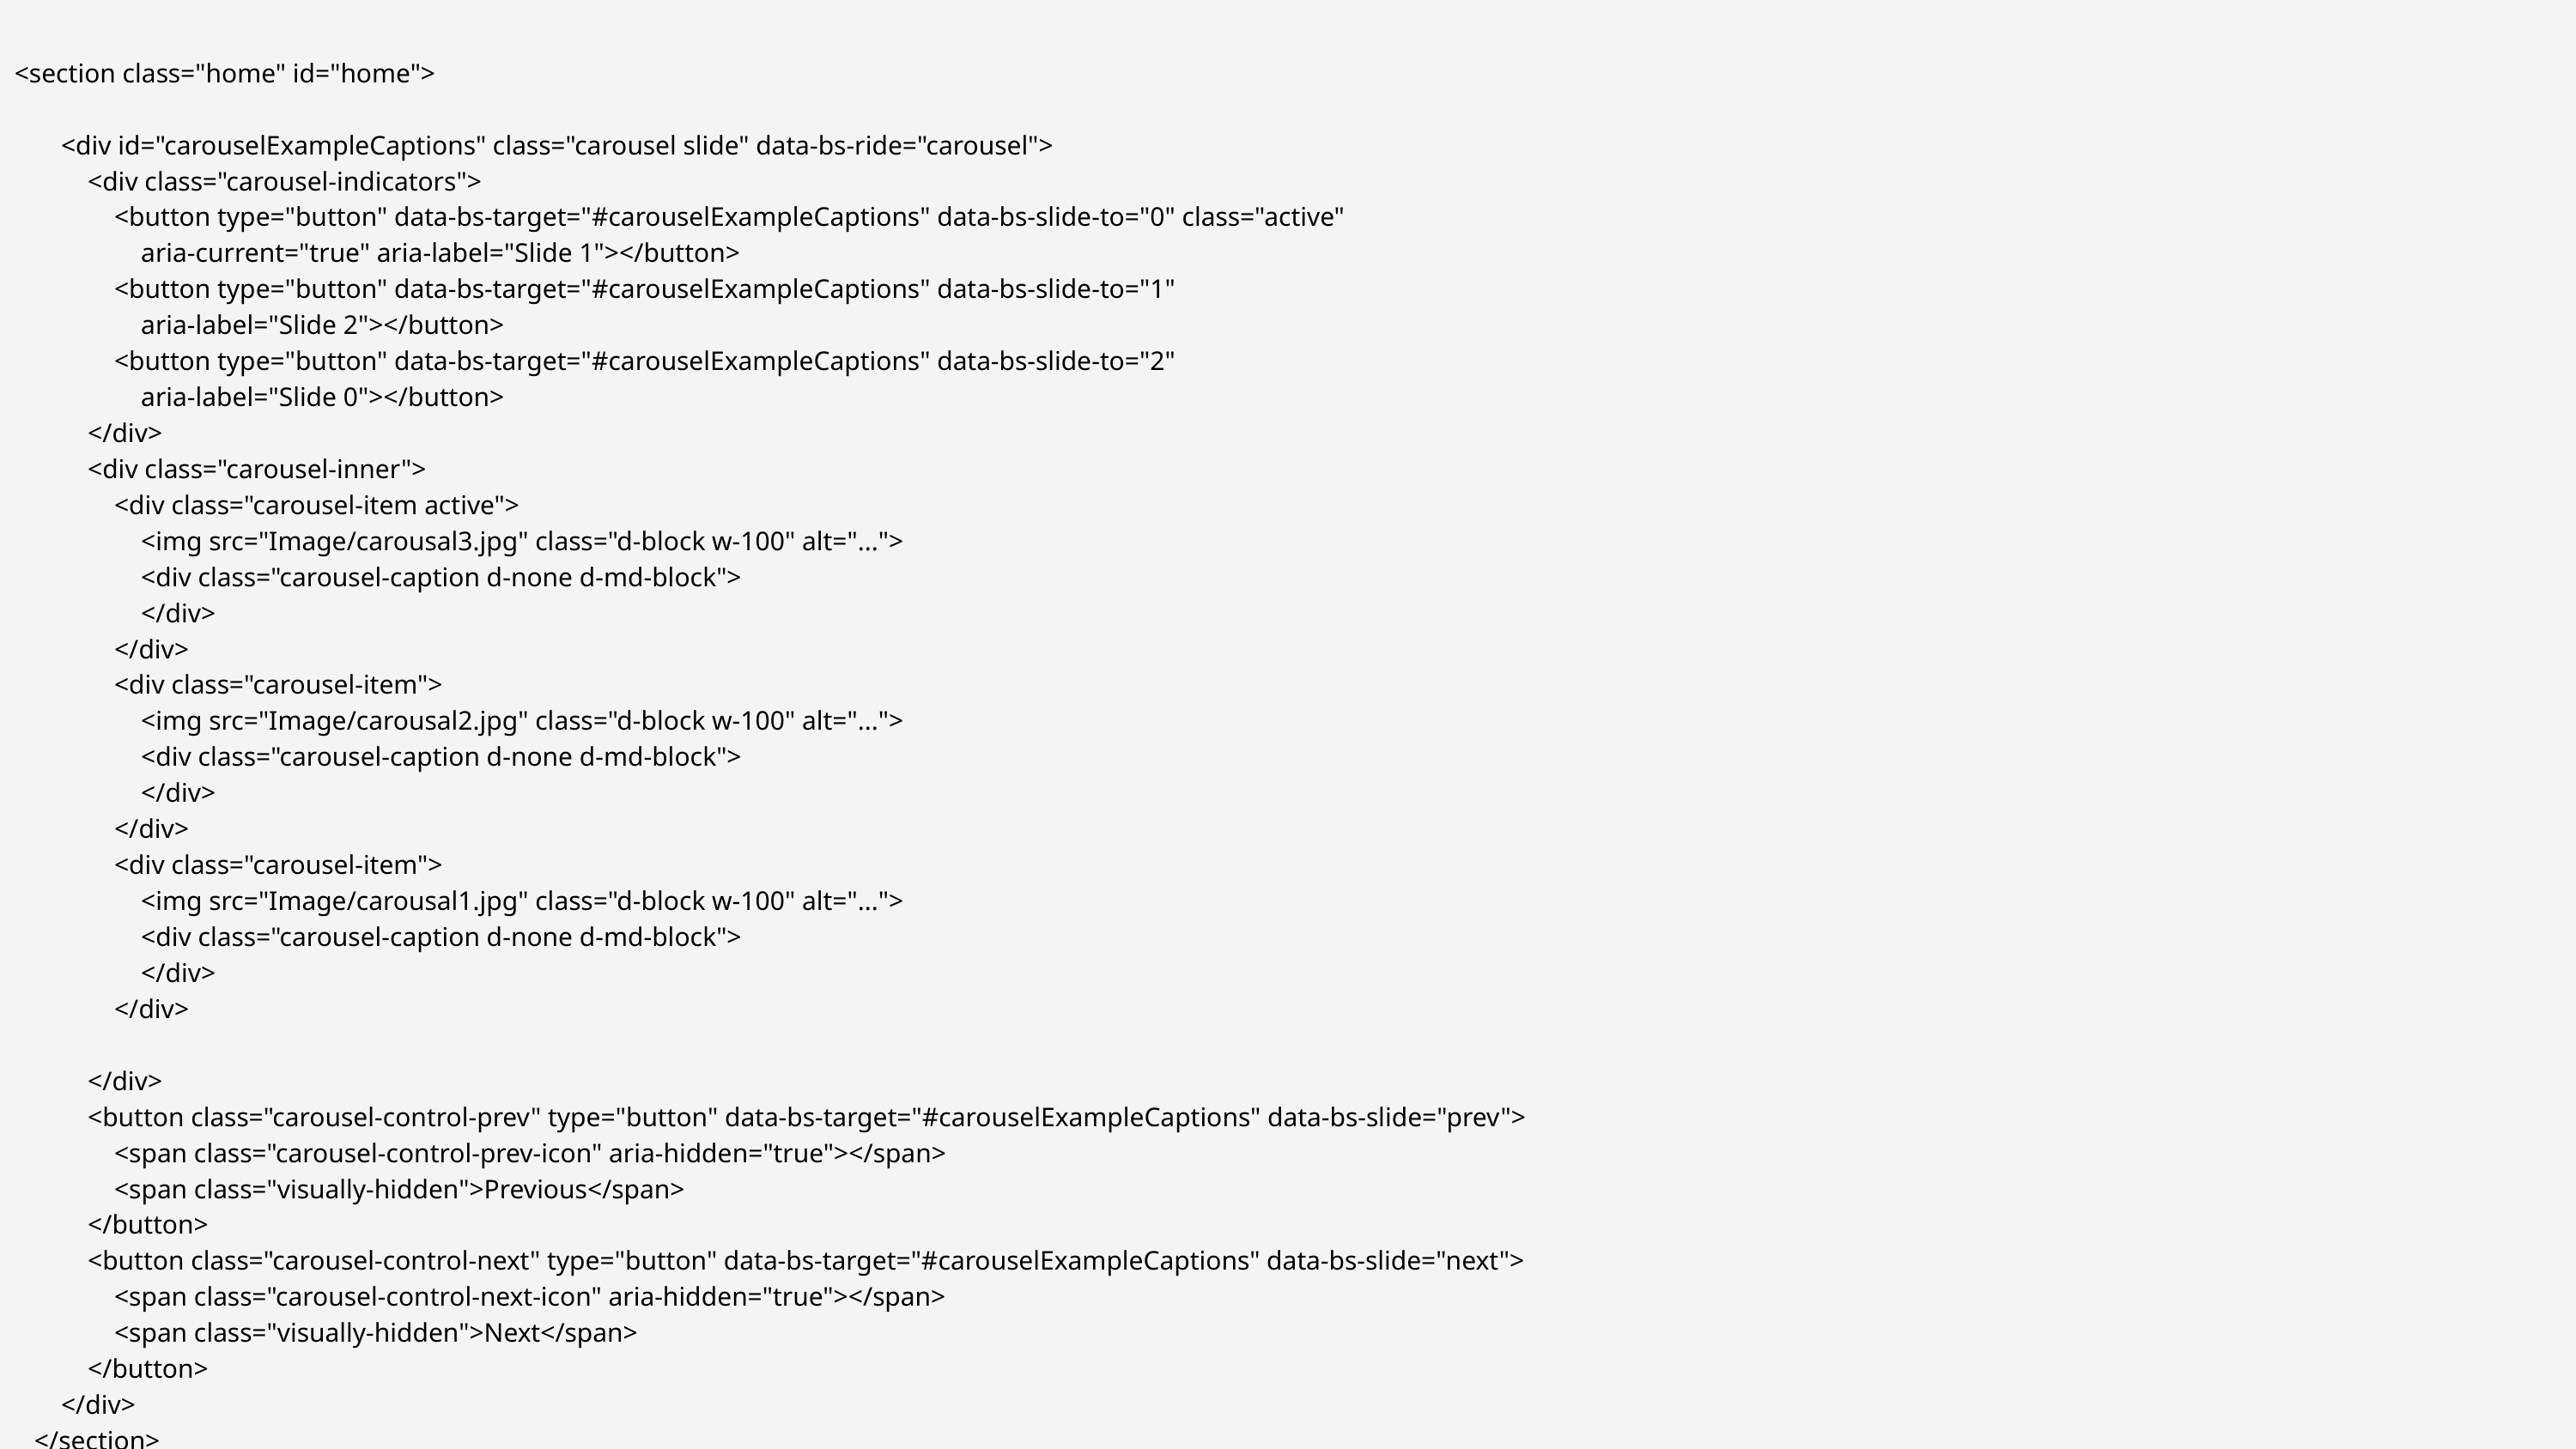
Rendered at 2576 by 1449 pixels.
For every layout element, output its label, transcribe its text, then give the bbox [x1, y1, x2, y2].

text_box <section class="home" id="home"> <div id="carouselExampleCaptions" class="carousel slide" data-bs-ride="carousel"> <div class="carousel-indicators"> <button type="button" data-bs-target="#carouselExampleCaptions" data-bs-slide-to="0" class="active" aria-current="true" aria-label="Slide 1"></button> <button type="button" data-bs-target="#carouselExampleCaptions" data-bs-slide-to="1" aria-label="Slide 2"></button> <button type="button" data-bs-target="#carouselExampleCaptions" data-bs-slide-to="2" aria-label="Slide 0"></button> </div> <div class="carousel-inner"> <div class="carousel-item active"> <img src="Image/carousal3.jpg" class="d-block w-100" alt="..."> <div class="carousel-caption d-none d-md-block"> </div> </div> <div class="carousel-item"> <img src="Image/carousal2.jpg" class="d-block w-100" alt="..."> <div class="carousel-caption d-none d-md-block"> </div> </div> <div class="carousel-item"> <img src="Image/carousal1.jpg" class="d-block w-100" alt="..."> <div class="carousel-caption d-none d-md-block"> </div> </div> </div> <button class="carousel-control-prev" type="button" data-bs-target="#carouselExampleCaptions" data-bs-slide="prev"> <span class="carousel-control-prev-icon" aria-hidden="true"></span> <span class="visually-hidden">Previous</span> </button> <button class="carousel-control-next" type="button" data-bs-target="#carouselExampleCaptions" data-bs-slide="next"> <span class="carousel-control-next-icon" aria-hidden="true"></span> <span class="visually-hidden">Next</span> </button> </div> </section> [8, 52, 2432, 1449]
